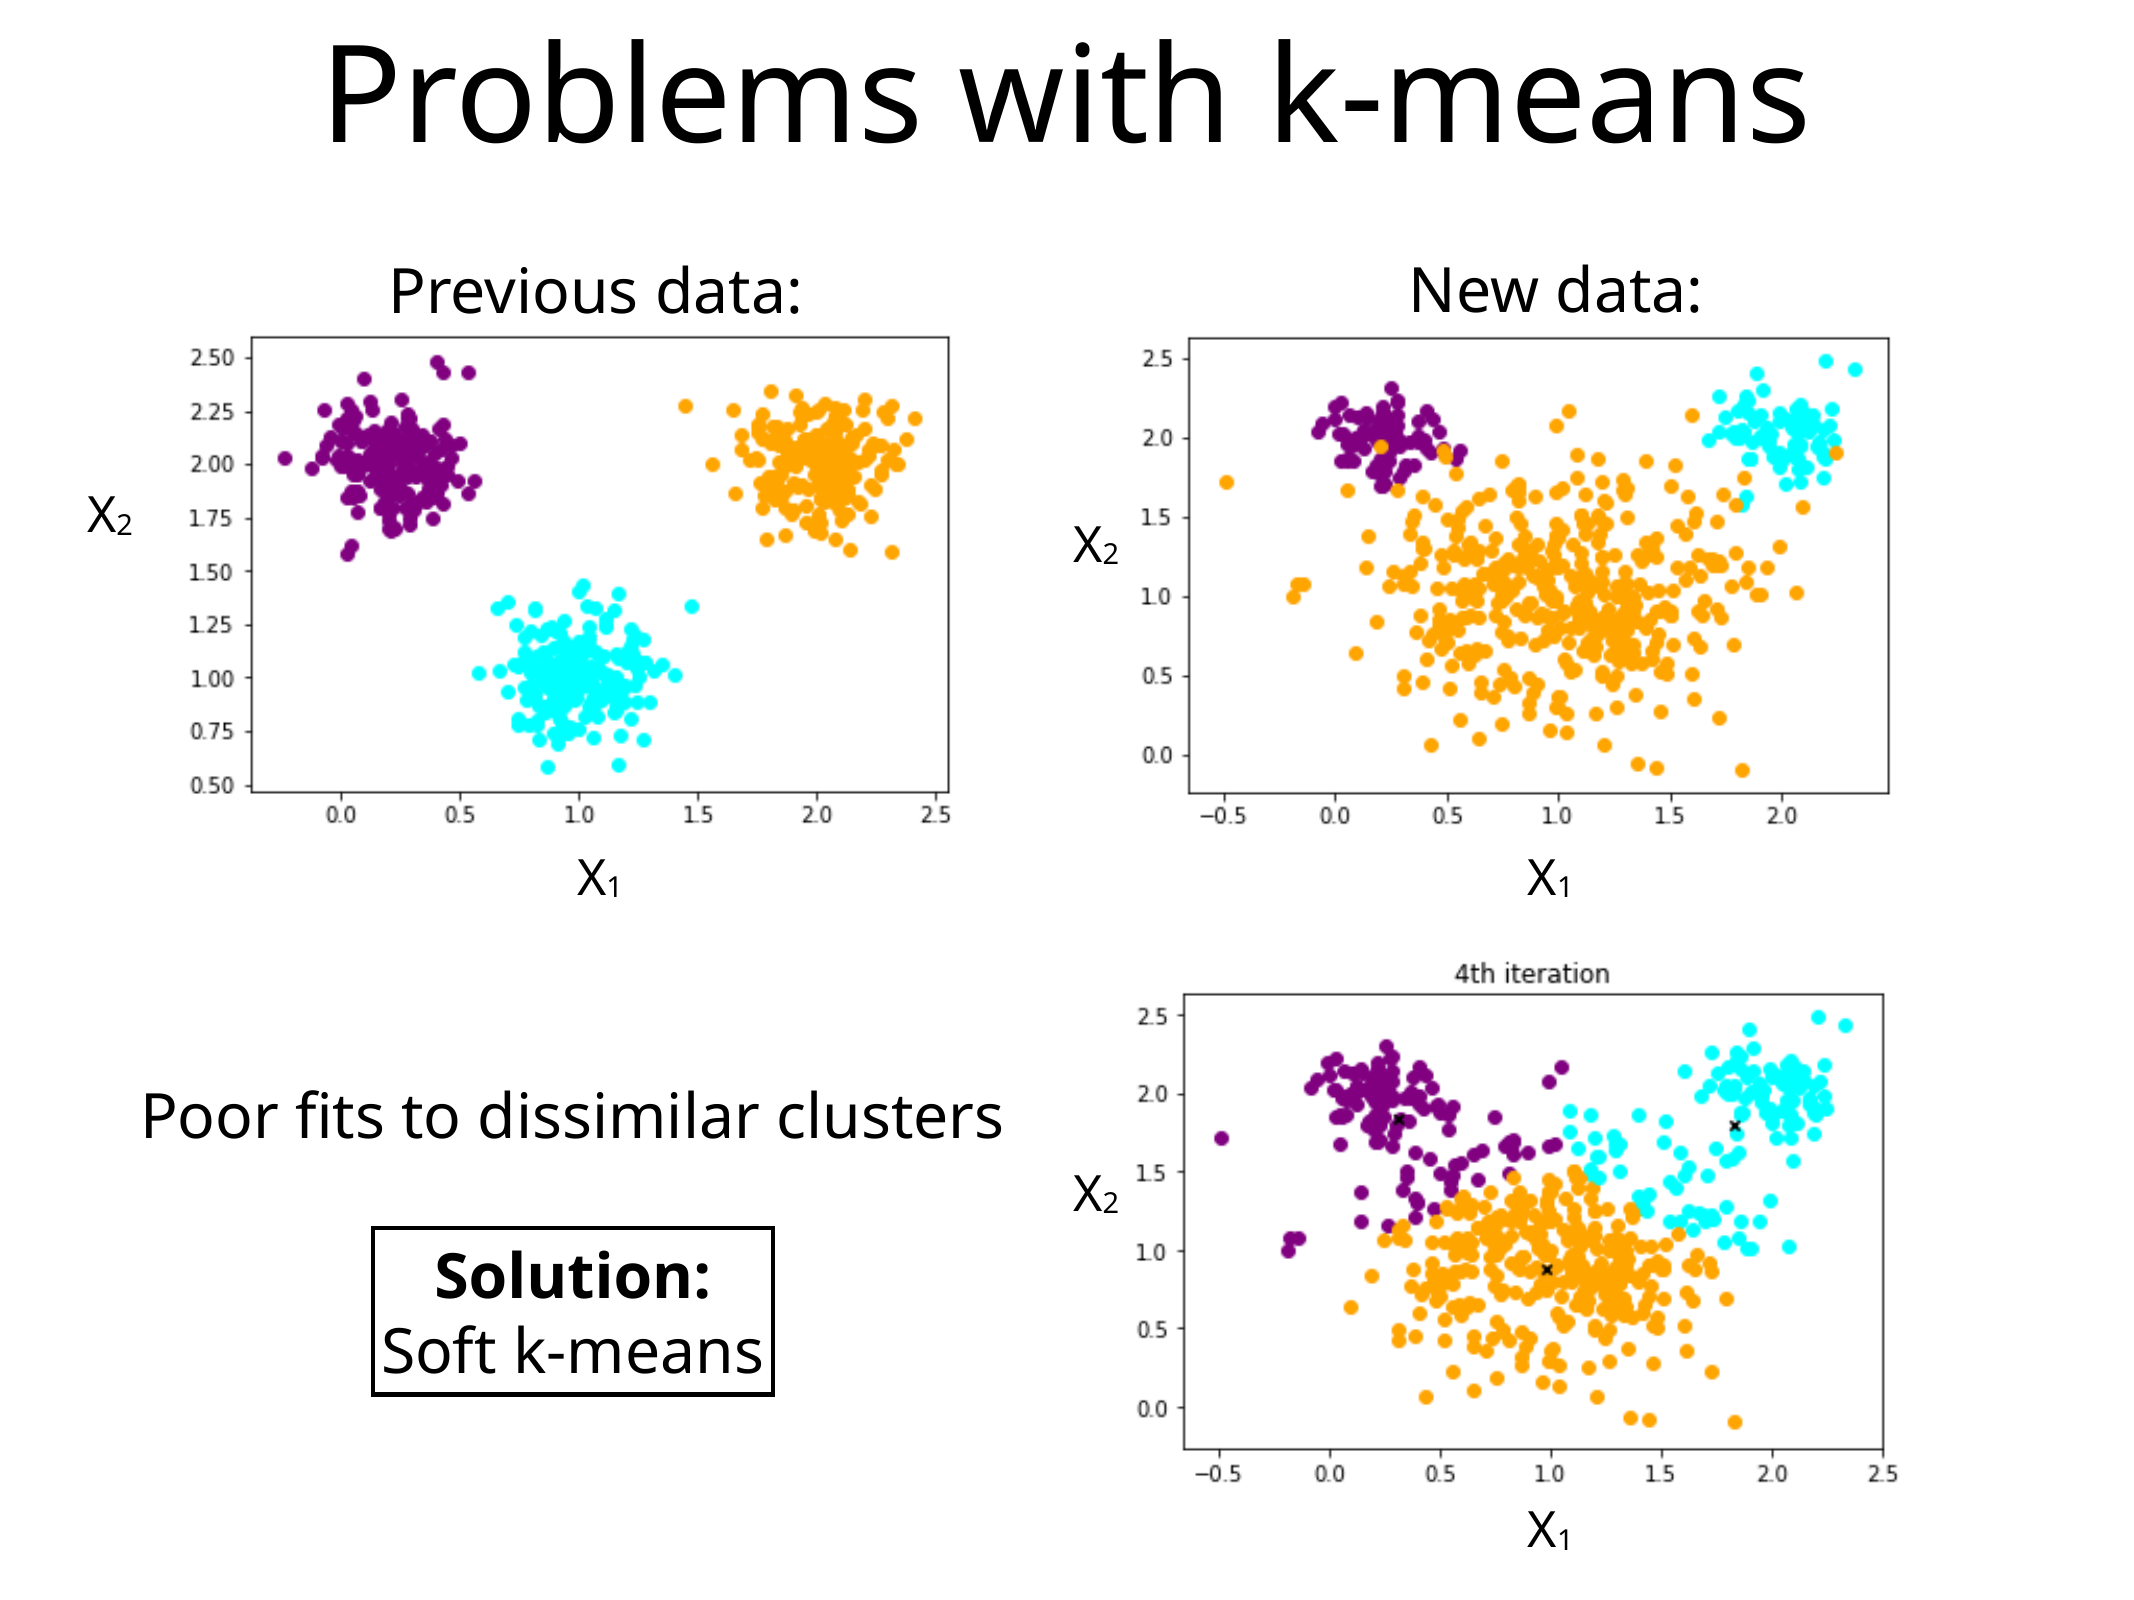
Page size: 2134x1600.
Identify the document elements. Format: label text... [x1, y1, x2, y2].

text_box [1062, 1153, 1585, 1566]
text_box X1 [568, 842, 632, 914]
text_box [151, 1068, 994, 1398]
title Problems with k-means [155, 0, 1978, 181]
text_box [174, 243, 971, 842]
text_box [1062, 242, 1909, 914]
picture [1121, 948, 1914, 1500]
text_box X2 [78, 474, 142, 552]
